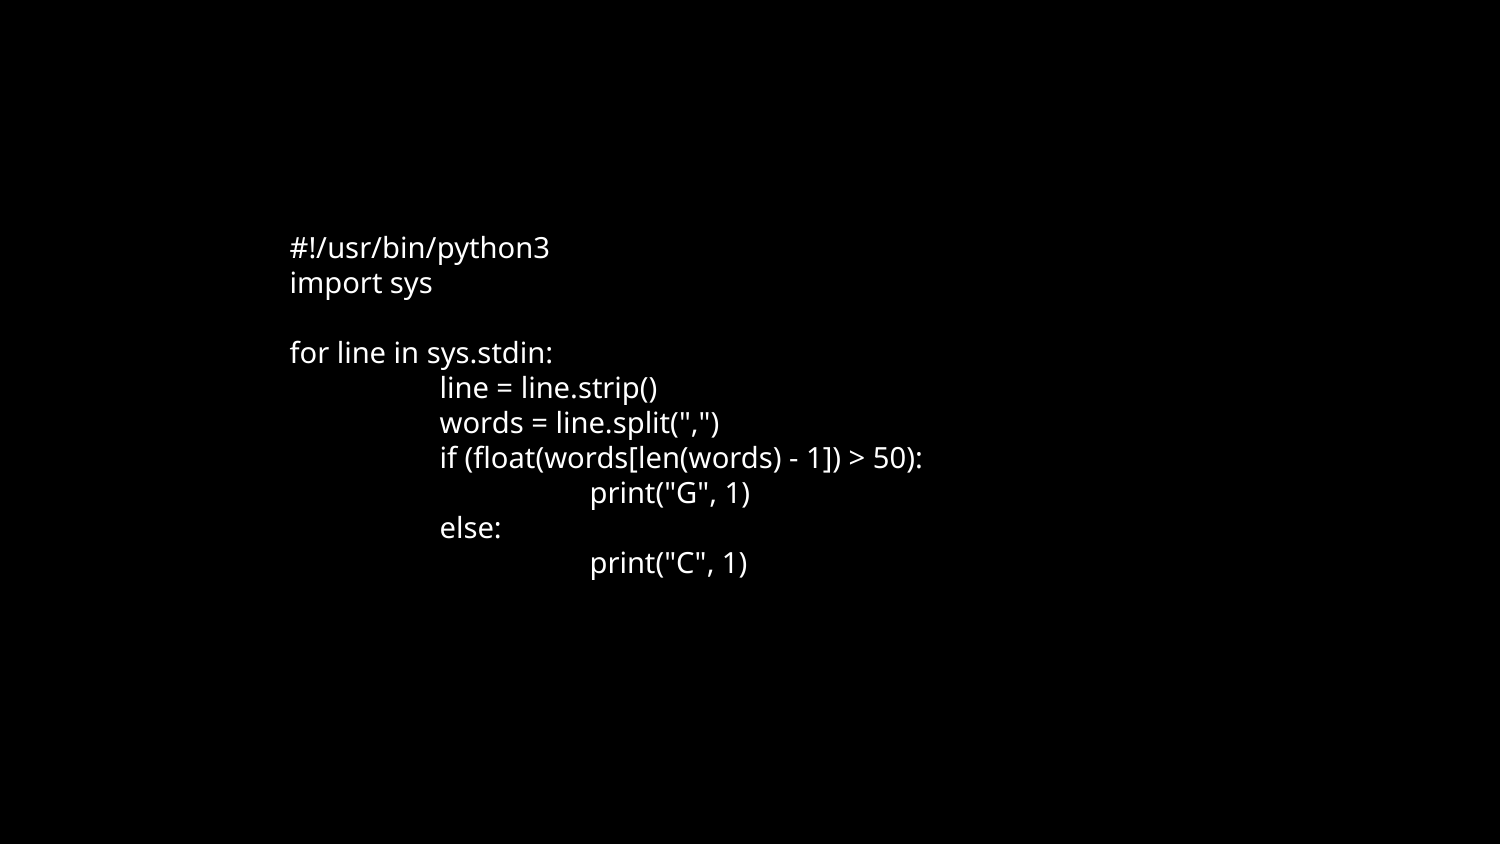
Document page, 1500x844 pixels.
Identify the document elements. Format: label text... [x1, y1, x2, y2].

text_box #!/usr/bin/python3 import sys for line in sys.stdin: line = line.strip() words = line.split(",") if (float(words[len(words) - 1]) > 50): print("G", 1) else: print("C", 1) [286, 238, 1214, 606]
